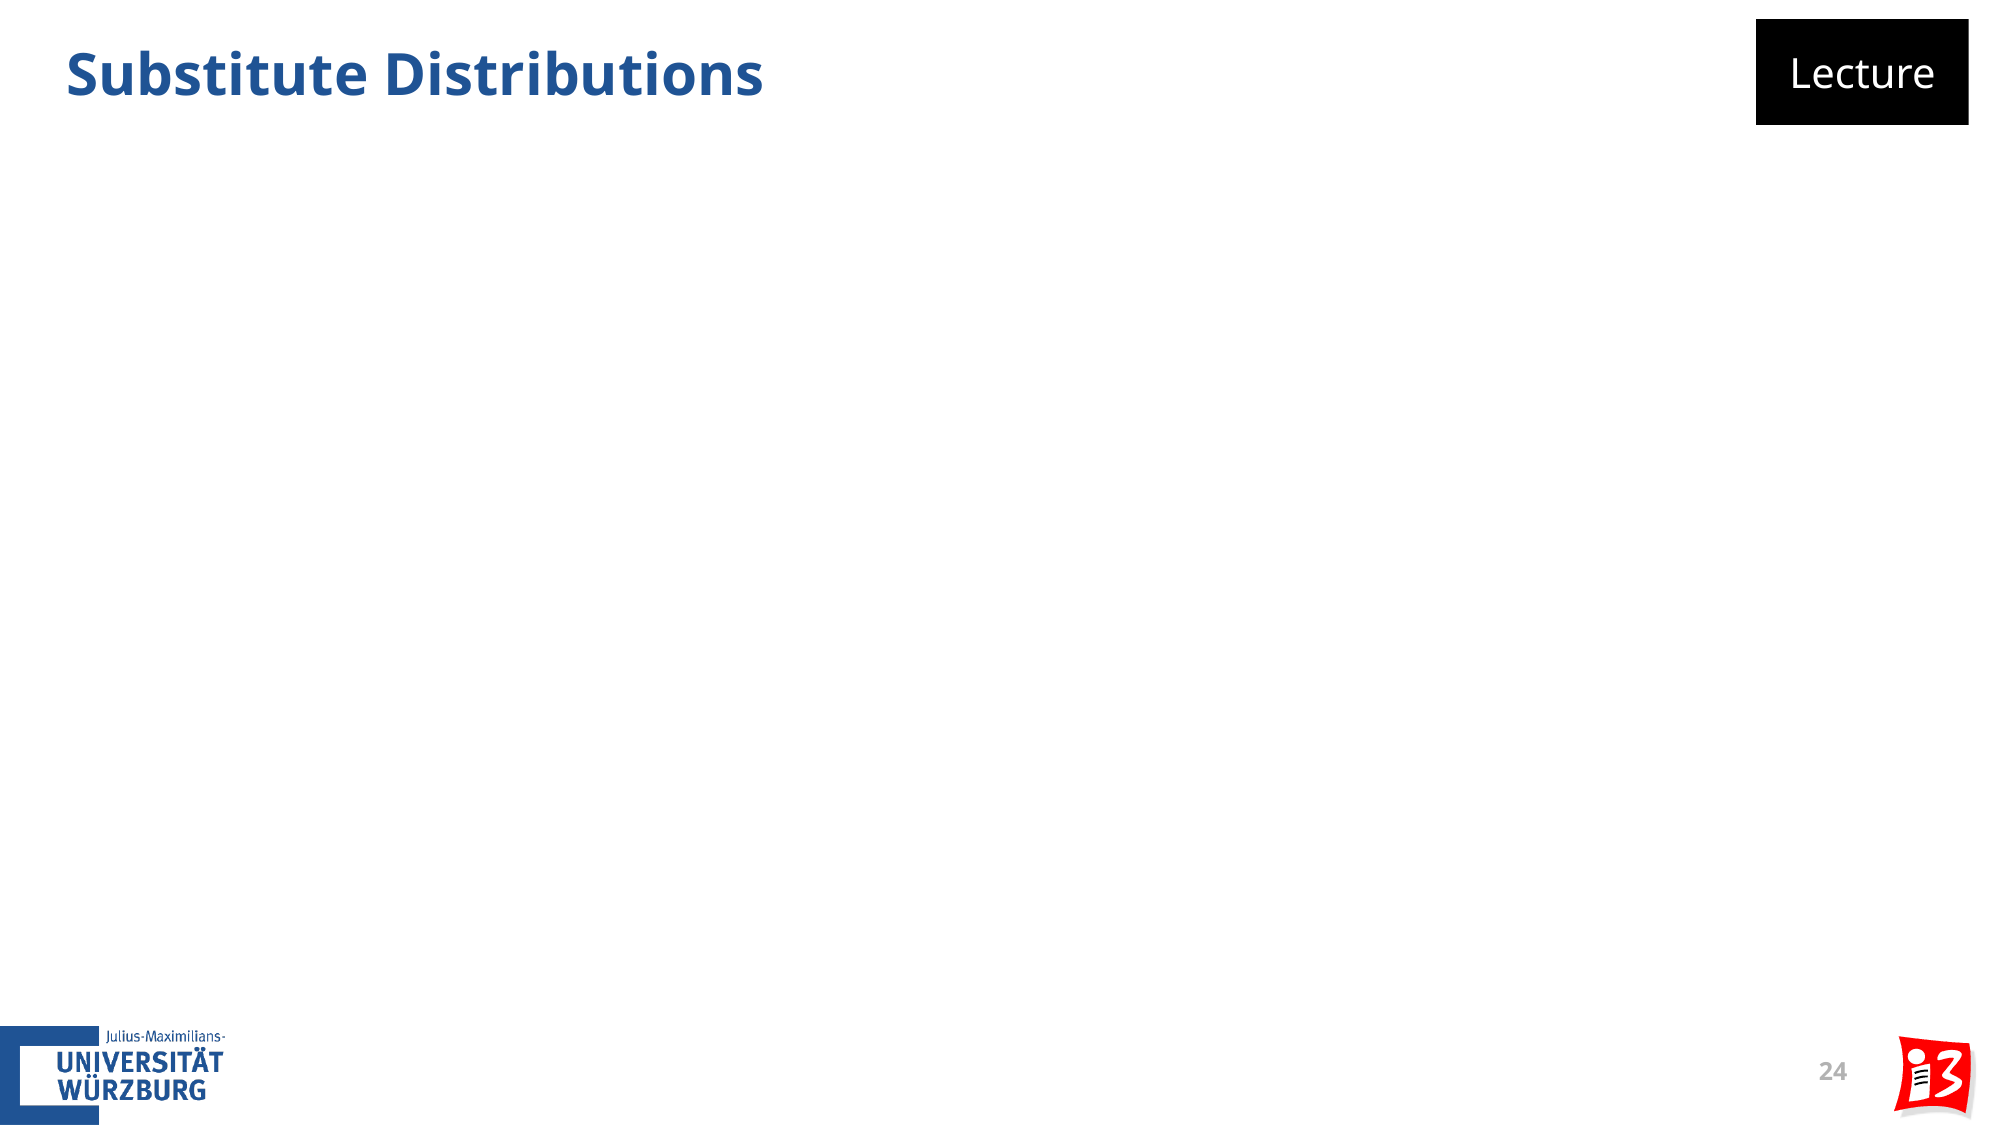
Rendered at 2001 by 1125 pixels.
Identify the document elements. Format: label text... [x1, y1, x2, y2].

text_box Lecture [1756, 19, 1969, 125]
title Substitute Distributions [51, 18, 1800, 126]
slide_number 24 [1412, 1042, 1863, 1103]
picture [0, 1026, 225, 1125]
